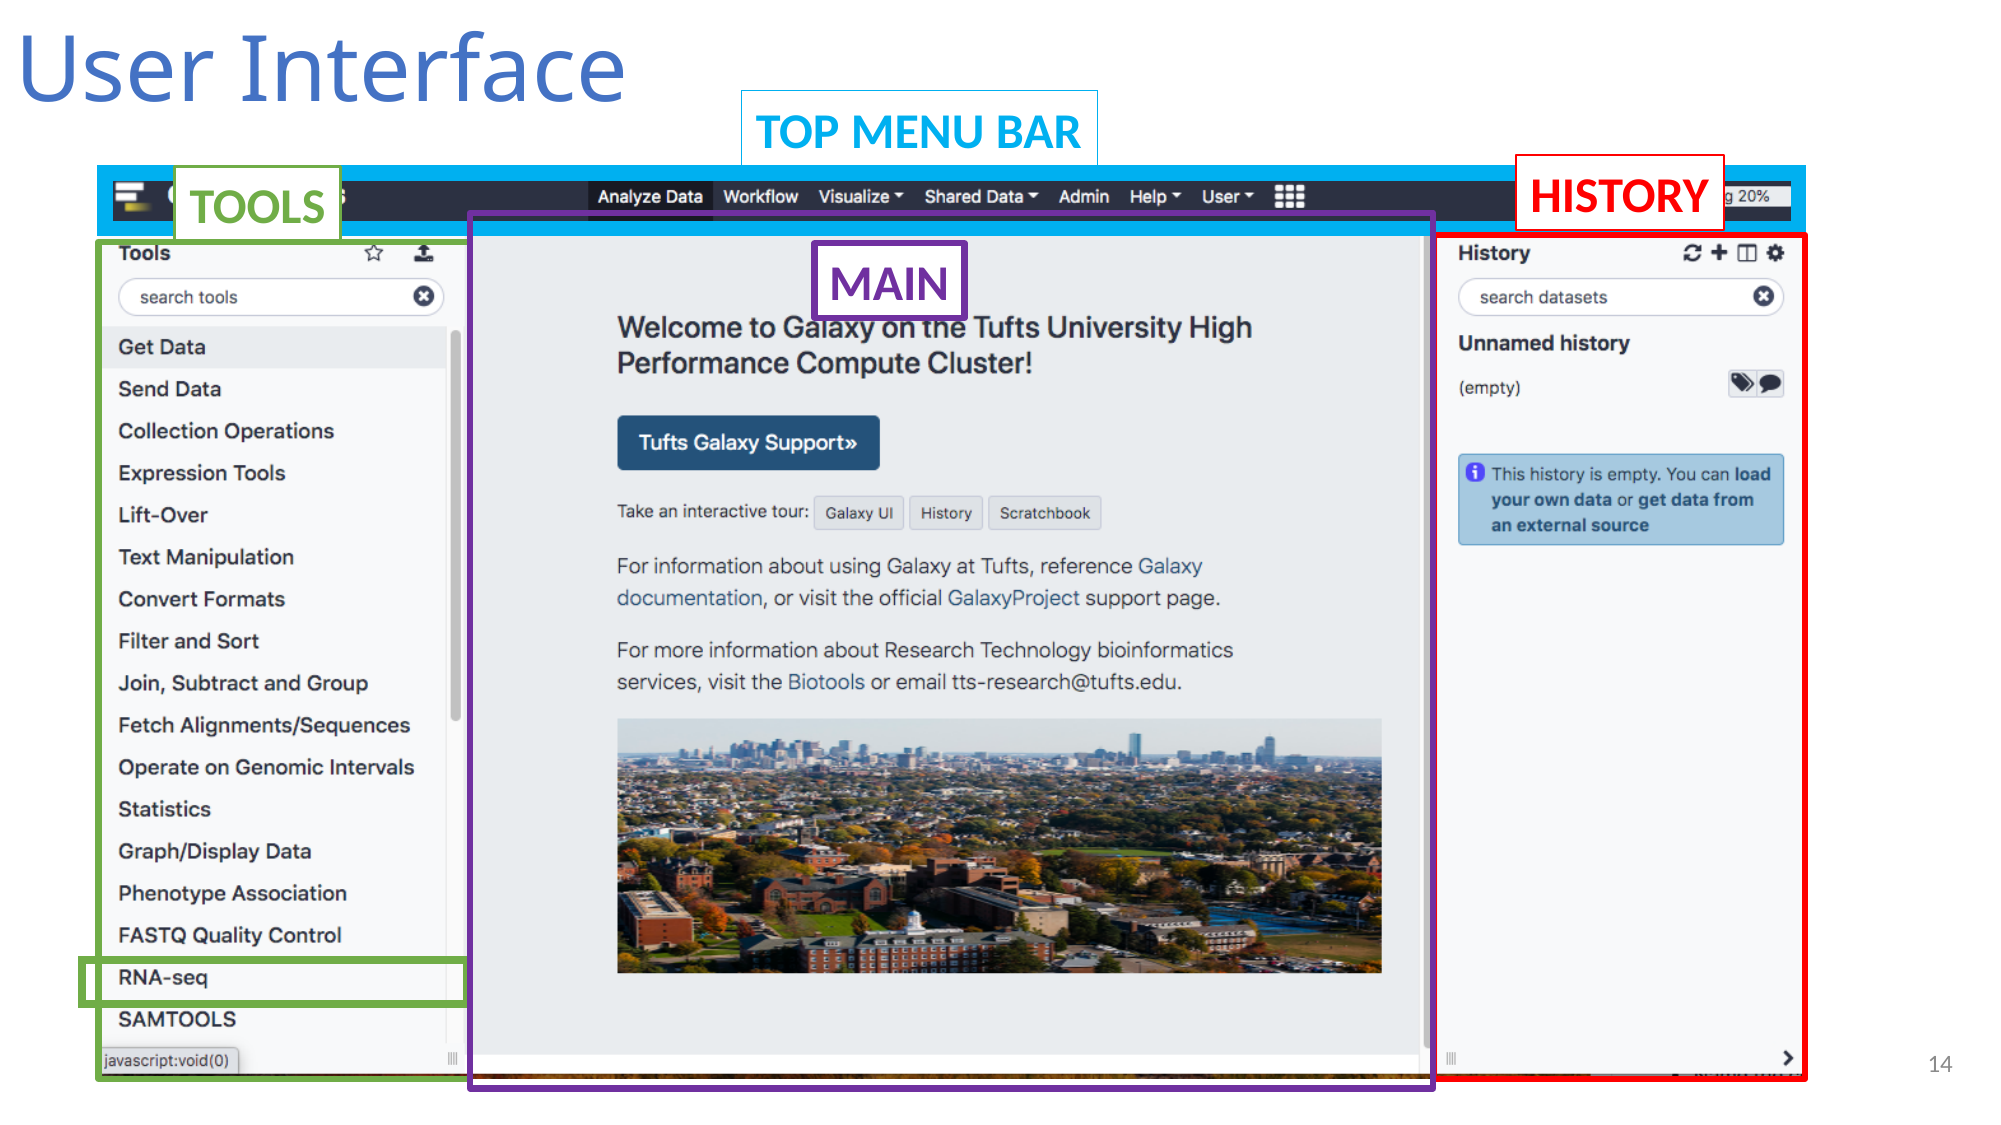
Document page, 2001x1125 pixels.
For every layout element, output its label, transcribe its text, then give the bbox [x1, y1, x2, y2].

text_box HISTORY [1515, 154, 1724, 166]
text_box [470, 1080, 1434, 1089]
text_box TOP MENU BAR [741, 90, 1098, 166]
picture [98, 166, 1806, 1080]
text_box User Interface [0, 7, 1725, 146]
slide_number 14 [1853, 1019, 1974, 1106]
text_box [78, 956, 98, 1008]
